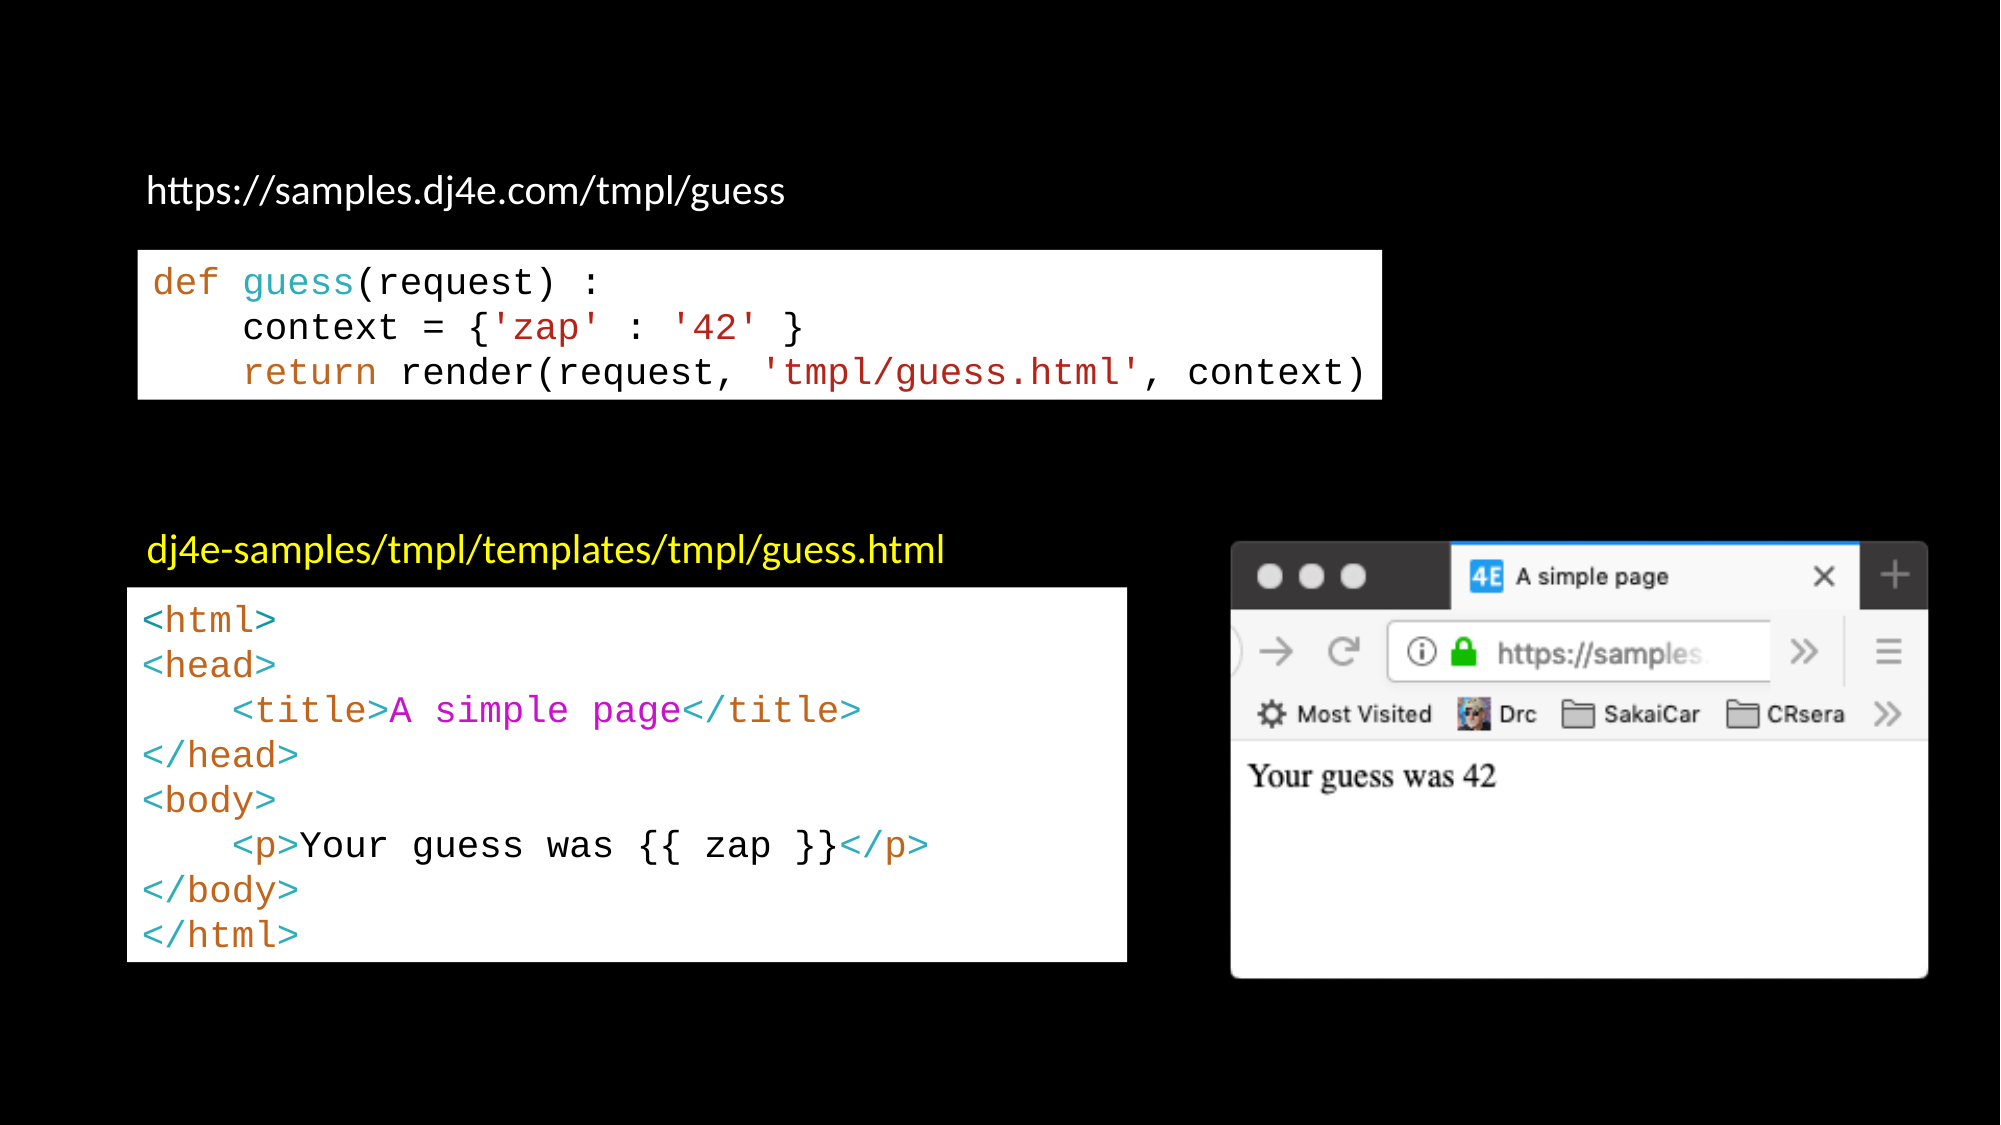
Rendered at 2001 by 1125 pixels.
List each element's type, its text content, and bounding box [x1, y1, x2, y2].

text_box def guess(request) : context = {'zap' : '42' } return render(request, 'tmpl/guess.html', context) [137, 249, 1383, 400]
title Template [137, 59, 1863, 278]
text_box dj4e-samples/tmpl/templates/tmpl/guess.html [131, 514, 961, 580]
text_box https://samples.dj4e.com/tmpl/guess [131, 155, 801, 221]
picture [1160, 487, 2000, 1067]
text_box <html> <head> <title>A simple page</title> </head> <body> <p>Your guess was {{ zap }}</p> </body> </html> [127, 587, 1128, 963]
